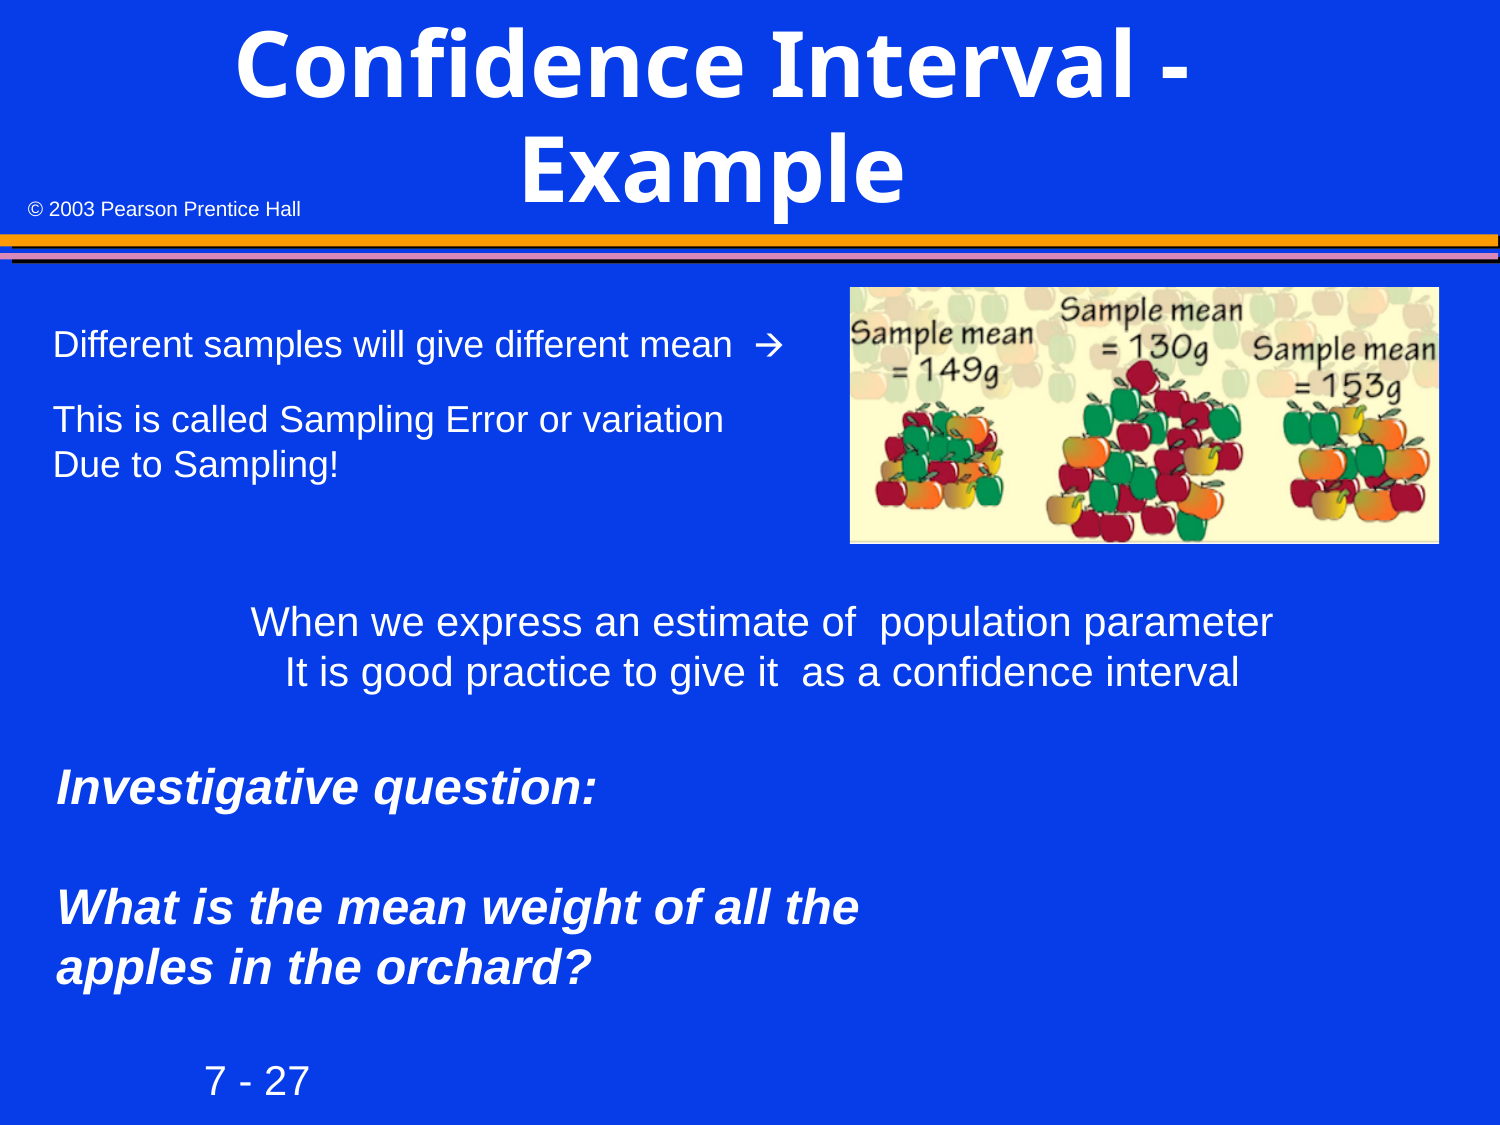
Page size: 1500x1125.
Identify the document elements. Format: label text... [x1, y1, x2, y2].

picture [849, 286, 1440, 545]
text_box Investigative question: What is the mean weight of all the apples in the orchard? [41, 747, 1042, 1122]
title Confidence Interval - Example [37, 24, 1388, 213]
text_box Different samples will give different mean 🡪 [37, 312, 844, 373]
text_box This is called Sampling Error or variation Due to Sampling! [37, 387, 794, 493]
text_box When we express an estimate of population parameter It is good practice to give it as a confidence interval [112, 587, 1413, 703]
